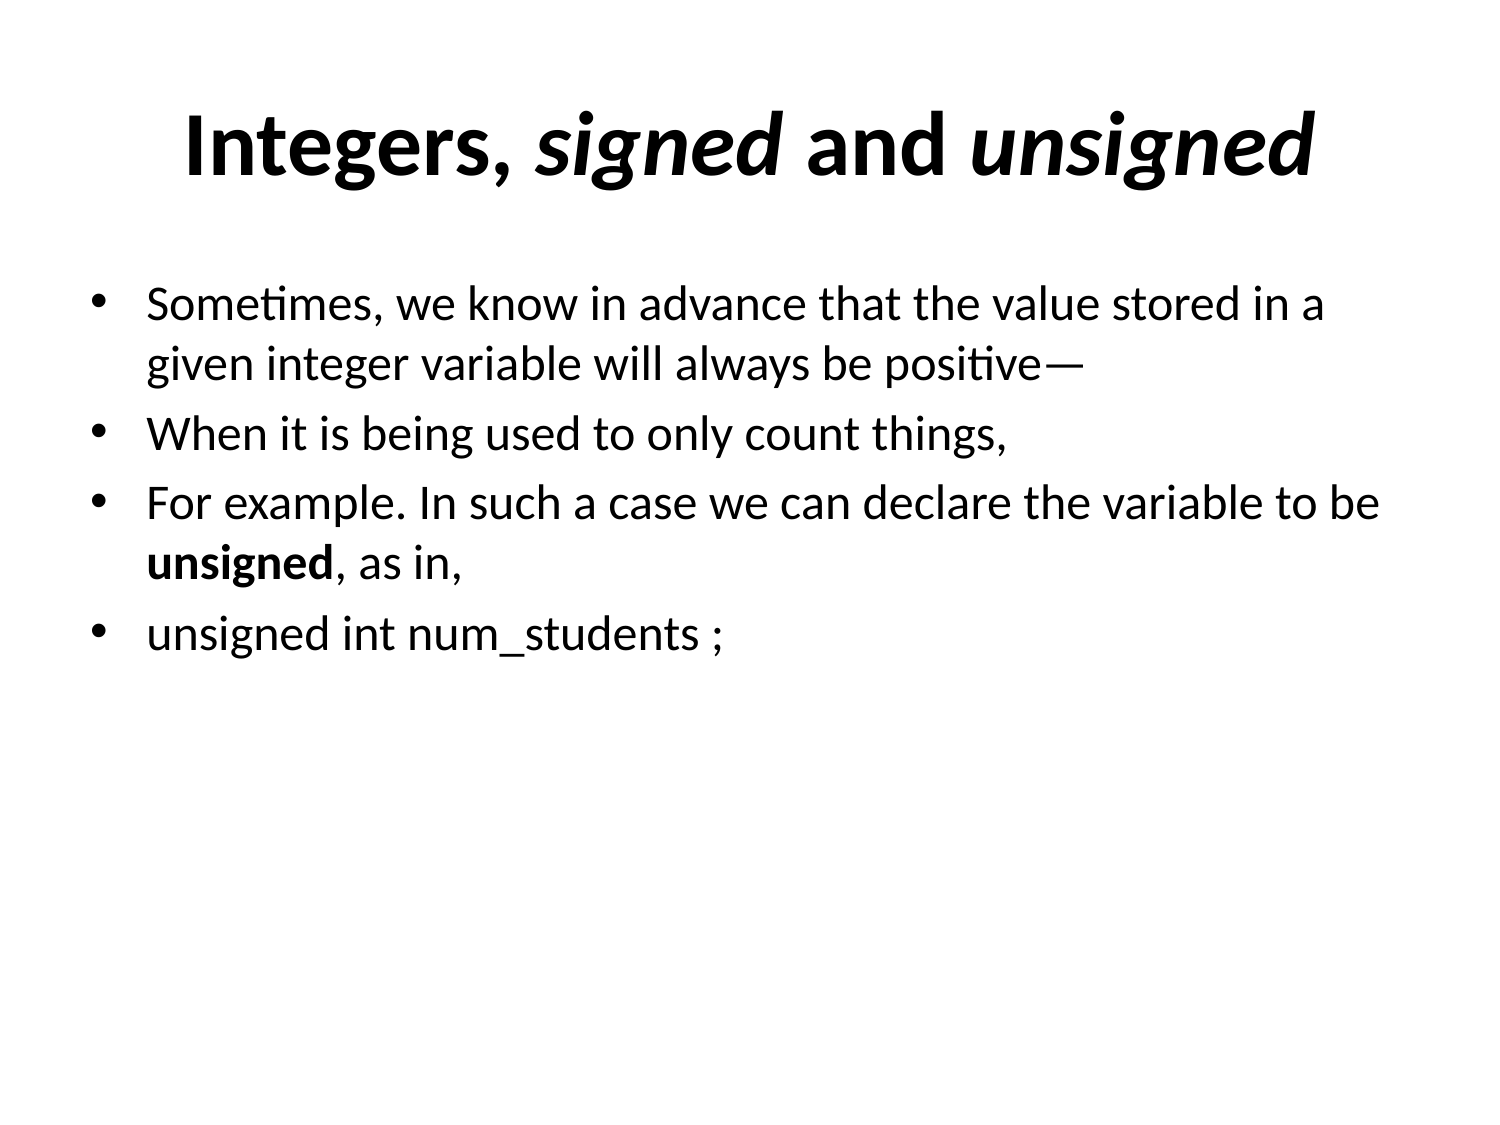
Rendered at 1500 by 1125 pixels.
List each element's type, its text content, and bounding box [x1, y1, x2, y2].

title Integers, signed and unsigned [75, 45, 1425, 233]
list Sometimes, we know in advance that the value stored in a given integer variable will always be positive— When it is being used to only count things, For example. In such a case we can declare the variable to be unsigned, as in, unsigned int num_students ; [75, 262, 1425, 1005]
